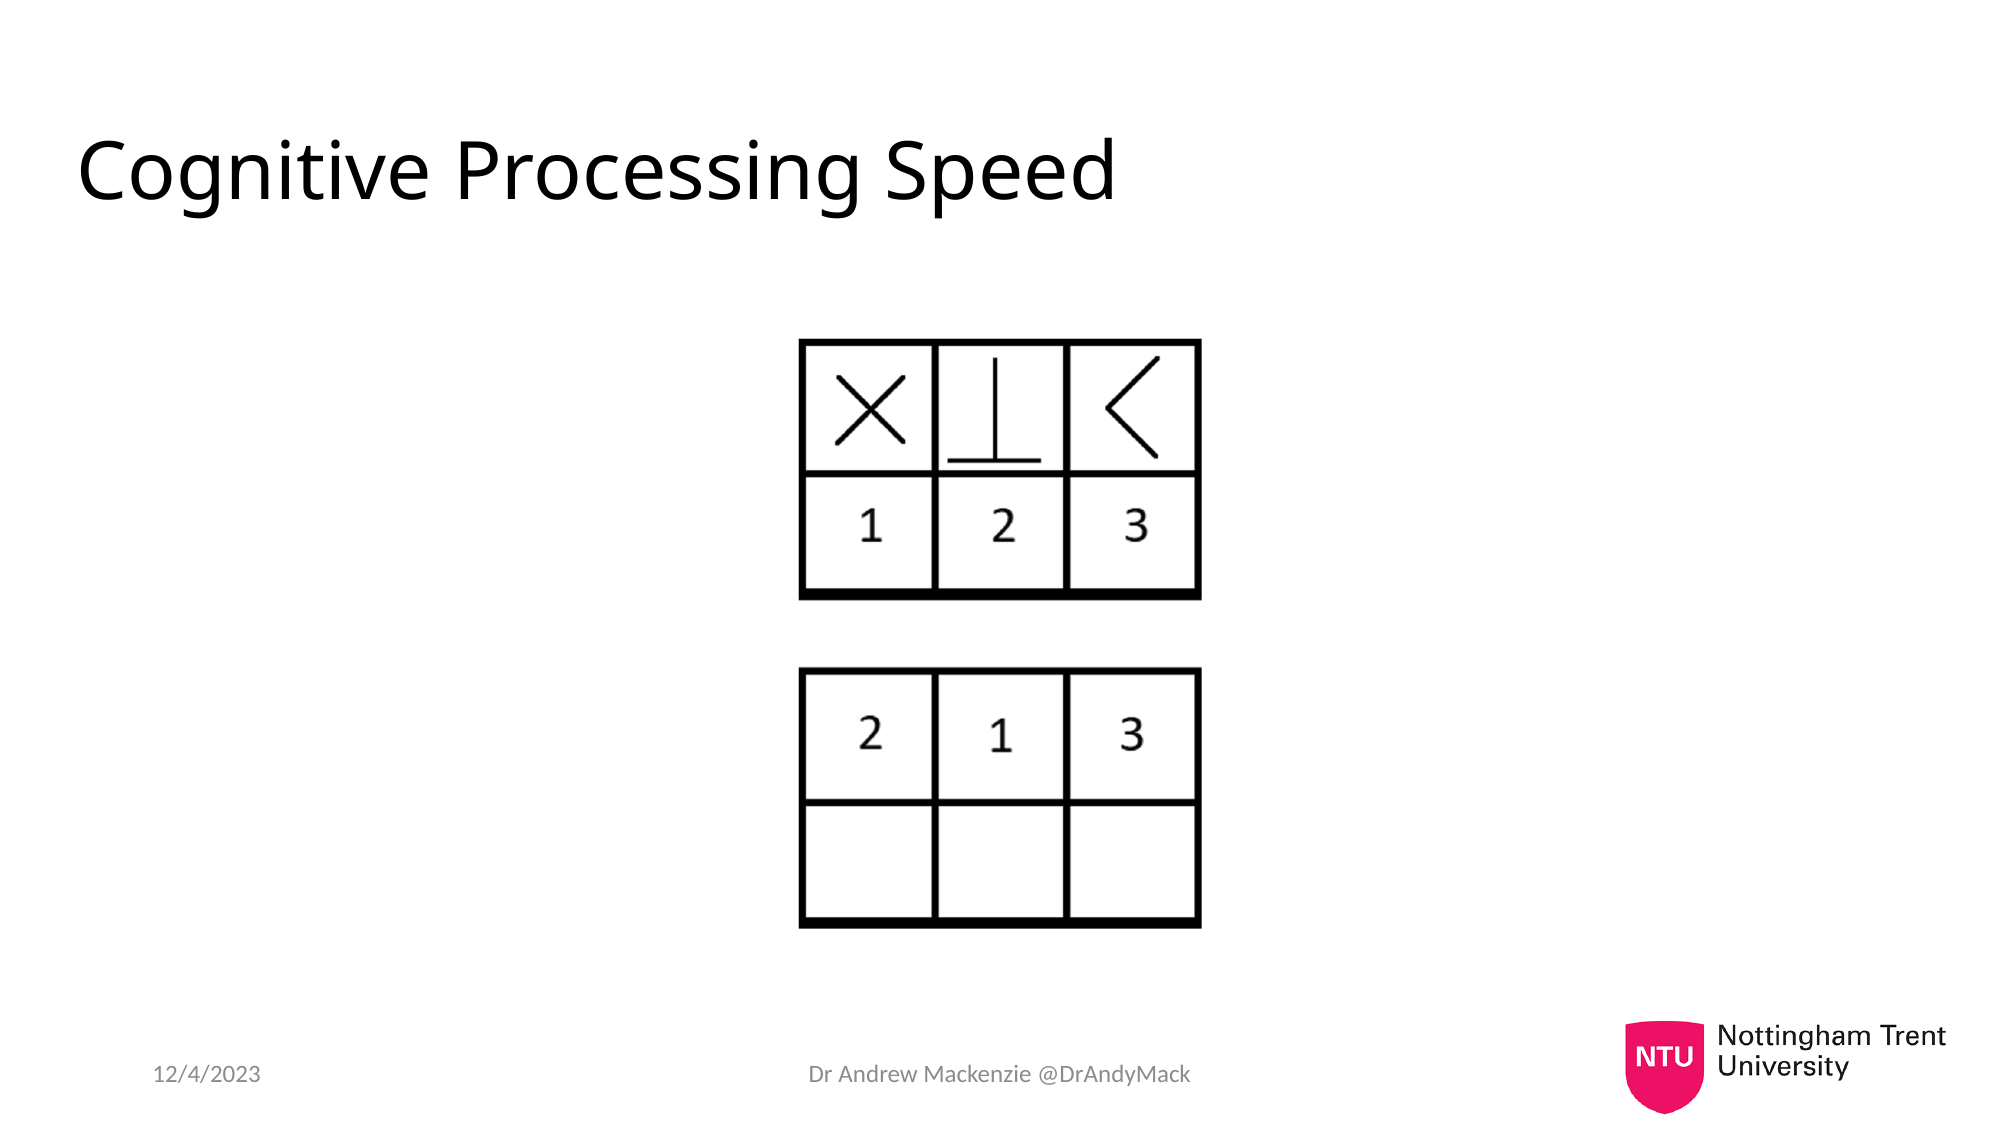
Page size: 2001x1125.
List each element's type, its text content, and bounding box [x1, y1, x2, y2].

footer Dr Andrew Mackenzie @DrAndyMack [662, 1042, 1338, 1103]
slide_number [137, 1042, 588, 1103]
picture [1570, 1004, 2000, 1125]
picture [798, 338, 1202, 929]
title Cognitive Processing Speed [61, 121, 1858, 391]
